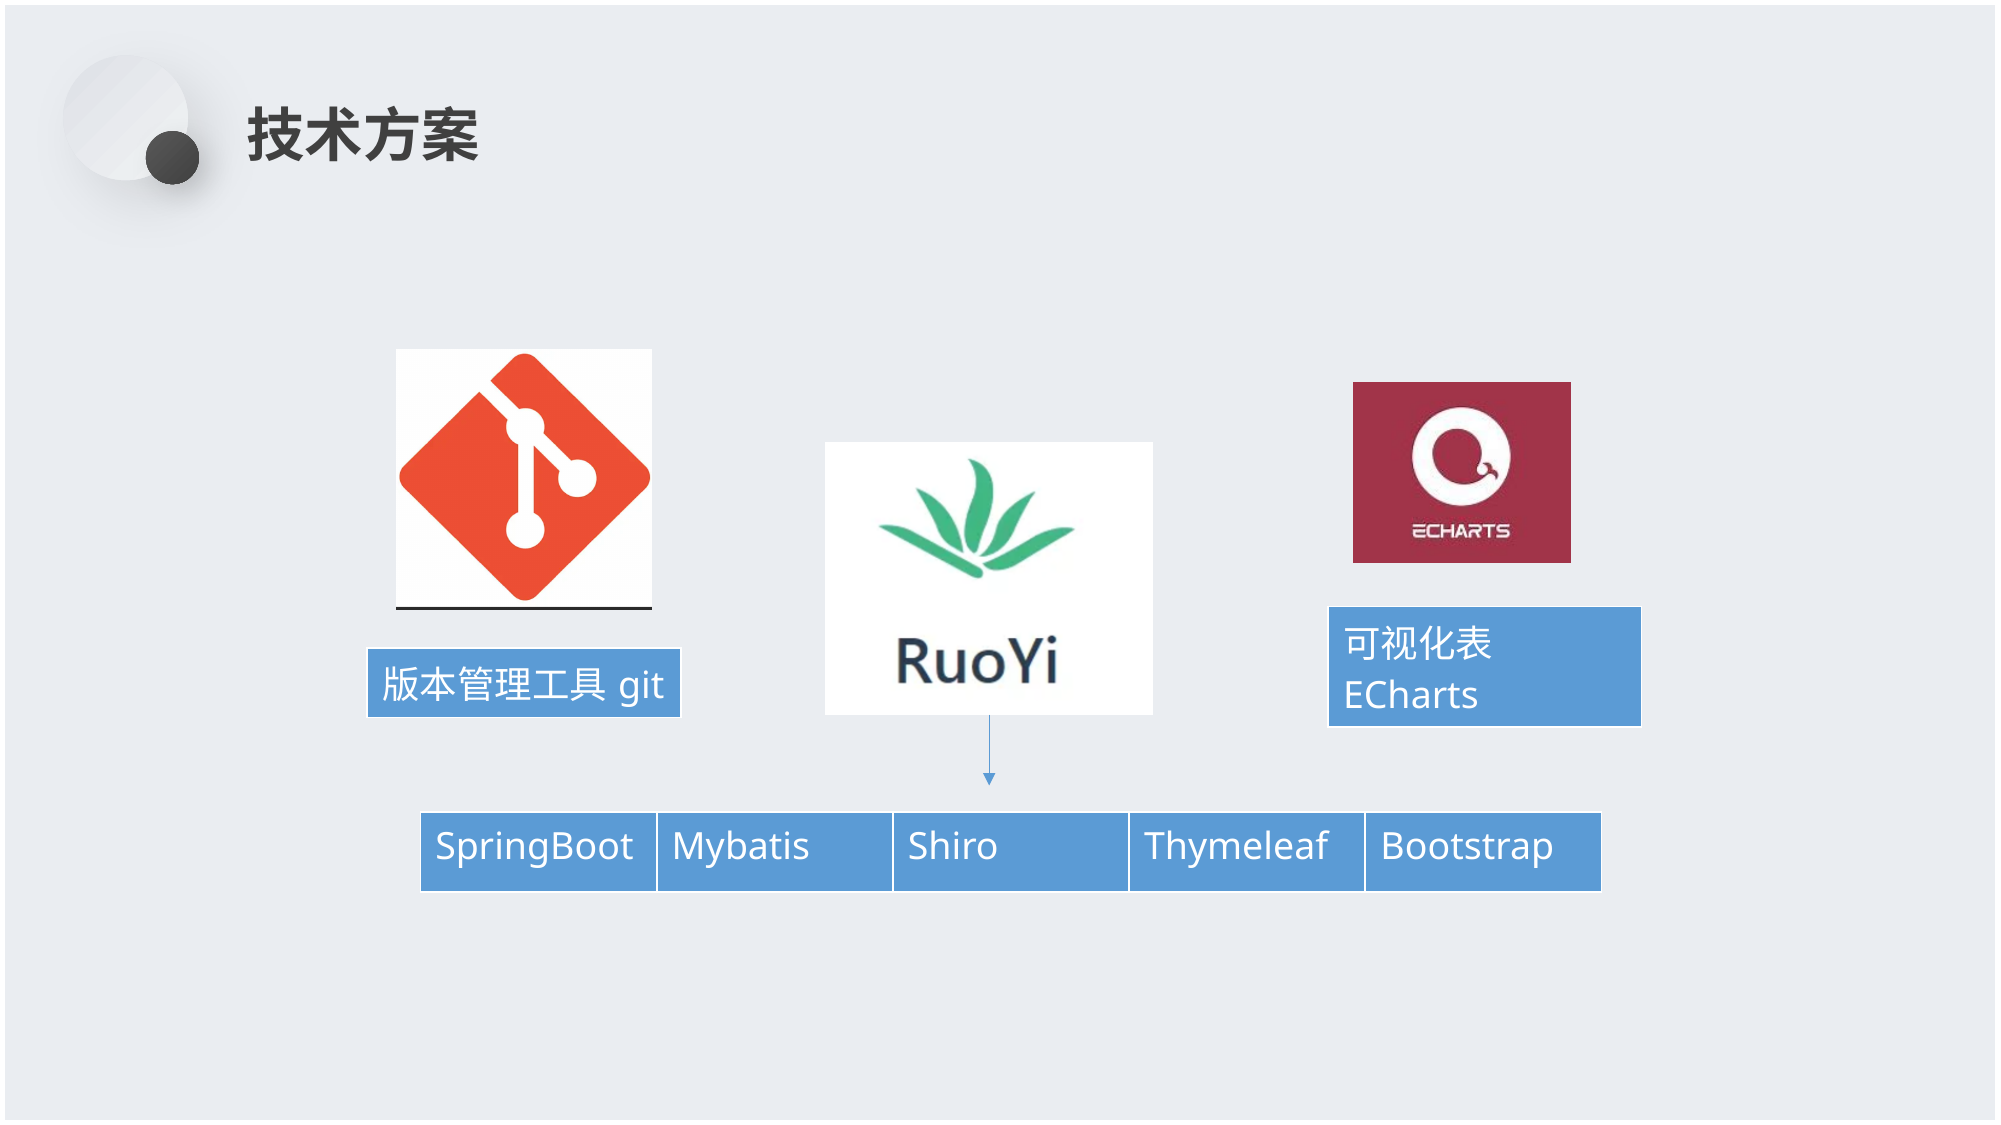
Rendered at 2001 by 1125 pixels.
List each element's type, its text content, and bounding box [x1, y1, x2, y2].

picture [1353, 382, 1571, 563]
table_header Bootstrap [1366, 813, 1601, 891]
text_box 技术方案 [231, 76, 714, 189]
table_header 版本管理工具git [368, 649, 680, 717]
picture [396, 349, 652, 610]
table_header Shiro [894, 813, 1128, 891]
table_header 可视化表ECharts [1329, 607, 1641, 726]
picture [825, 442, 1153, 715]
table_header SpringBoot [421, 813, 656, 891]
table_header Mybatis [658, 813, 892, 891]
table_header Thymeleaf [1130, 813, 1364, 891]
